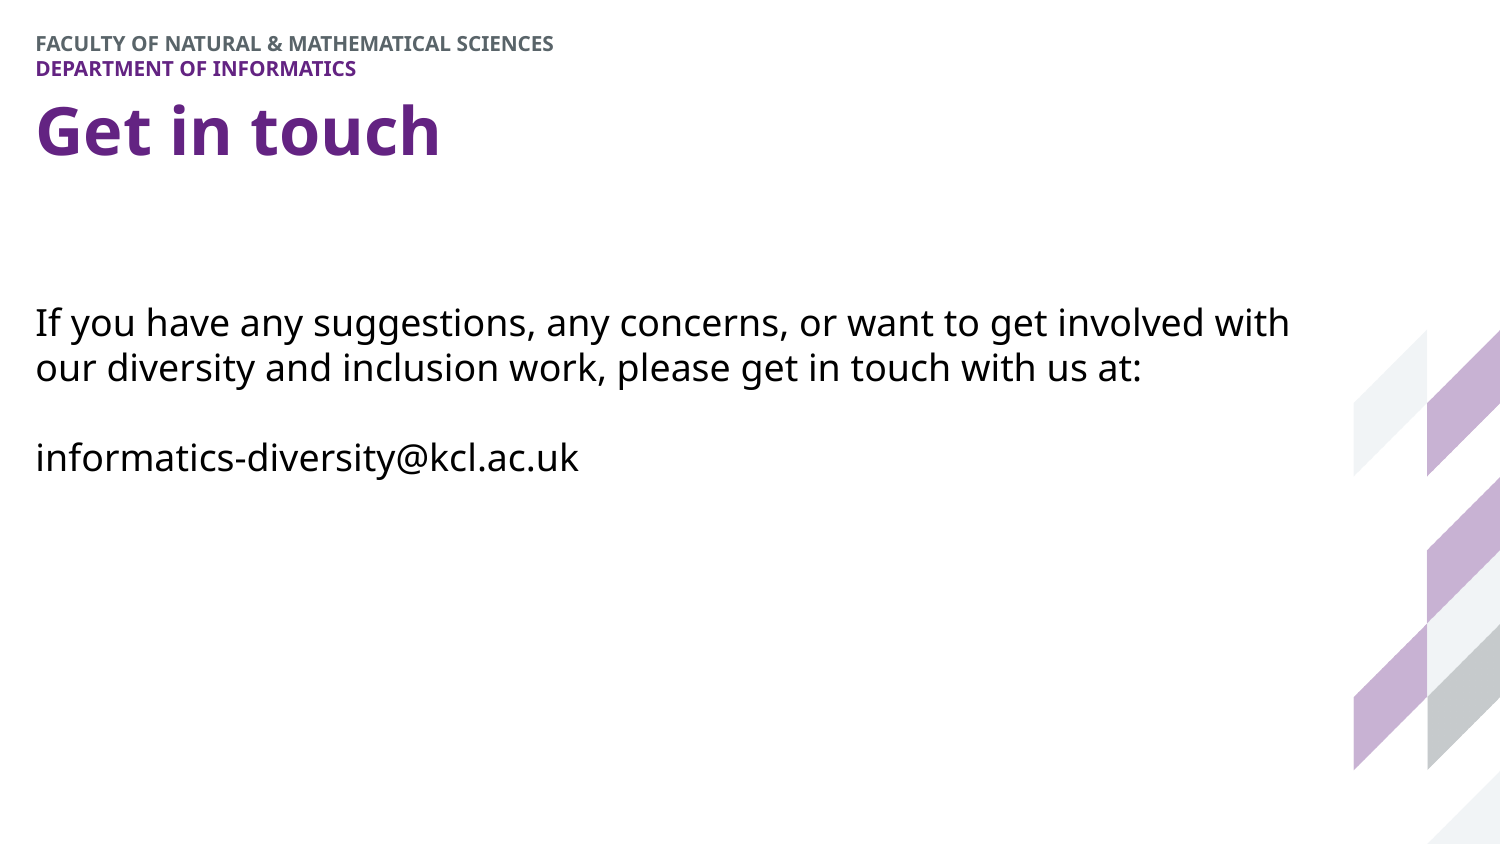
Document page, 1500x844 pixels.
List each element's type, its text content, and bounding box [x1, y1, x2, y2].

title Get in touch [35, 88, 1329, 178]
list If you have any suggestions, any concerns, or want to get involved with our diversity and inclusion work, please get in touch with us at: informatics-diversity@kcl.ac.uk [35, 209, 1329, 787]
